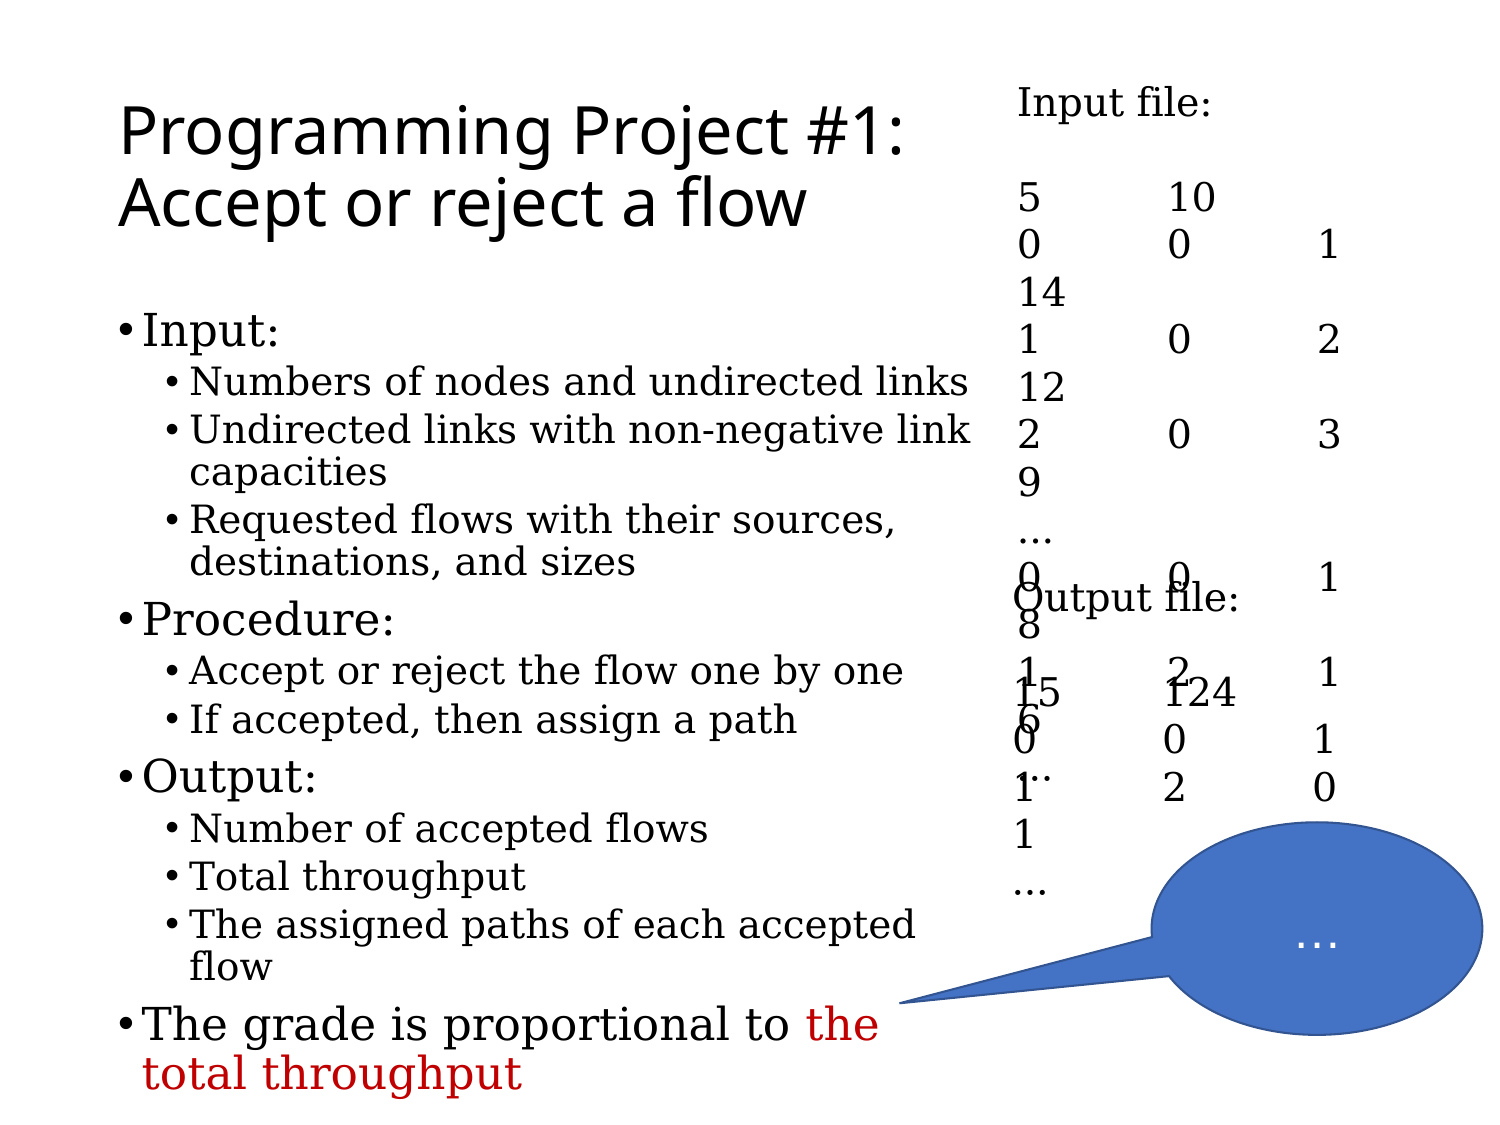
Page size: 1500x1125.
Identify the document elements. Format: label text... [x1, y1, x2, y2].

text_box Output file: 15 124 0 0 1 1 2 0 1 … [997, 564, 1500, 912]
text_box … [899, 821, 1484, 1036]
text_box Input file: 5 10 0 0 1 14 1 0 2 12 2 0 3 9 ... 0 0 1 8 1 2 1 6 … [927, 69, 1483, 797]
text_box Input: Numbers of nodes and undirected links Undirected links with non-negative link capacities Requested flows with their sources, destinations, and sizes Procedure: Accept or reject the flow one by one If accepted, then assign a path Output: Number of accepted flows Total throughput The assigned paths of each accepted flow The grade is proportional to the total throughput [103, 299, 1010, 1125]
title Programming Project #1: Accept or reject a flow [103, 59, 1397, 278]
